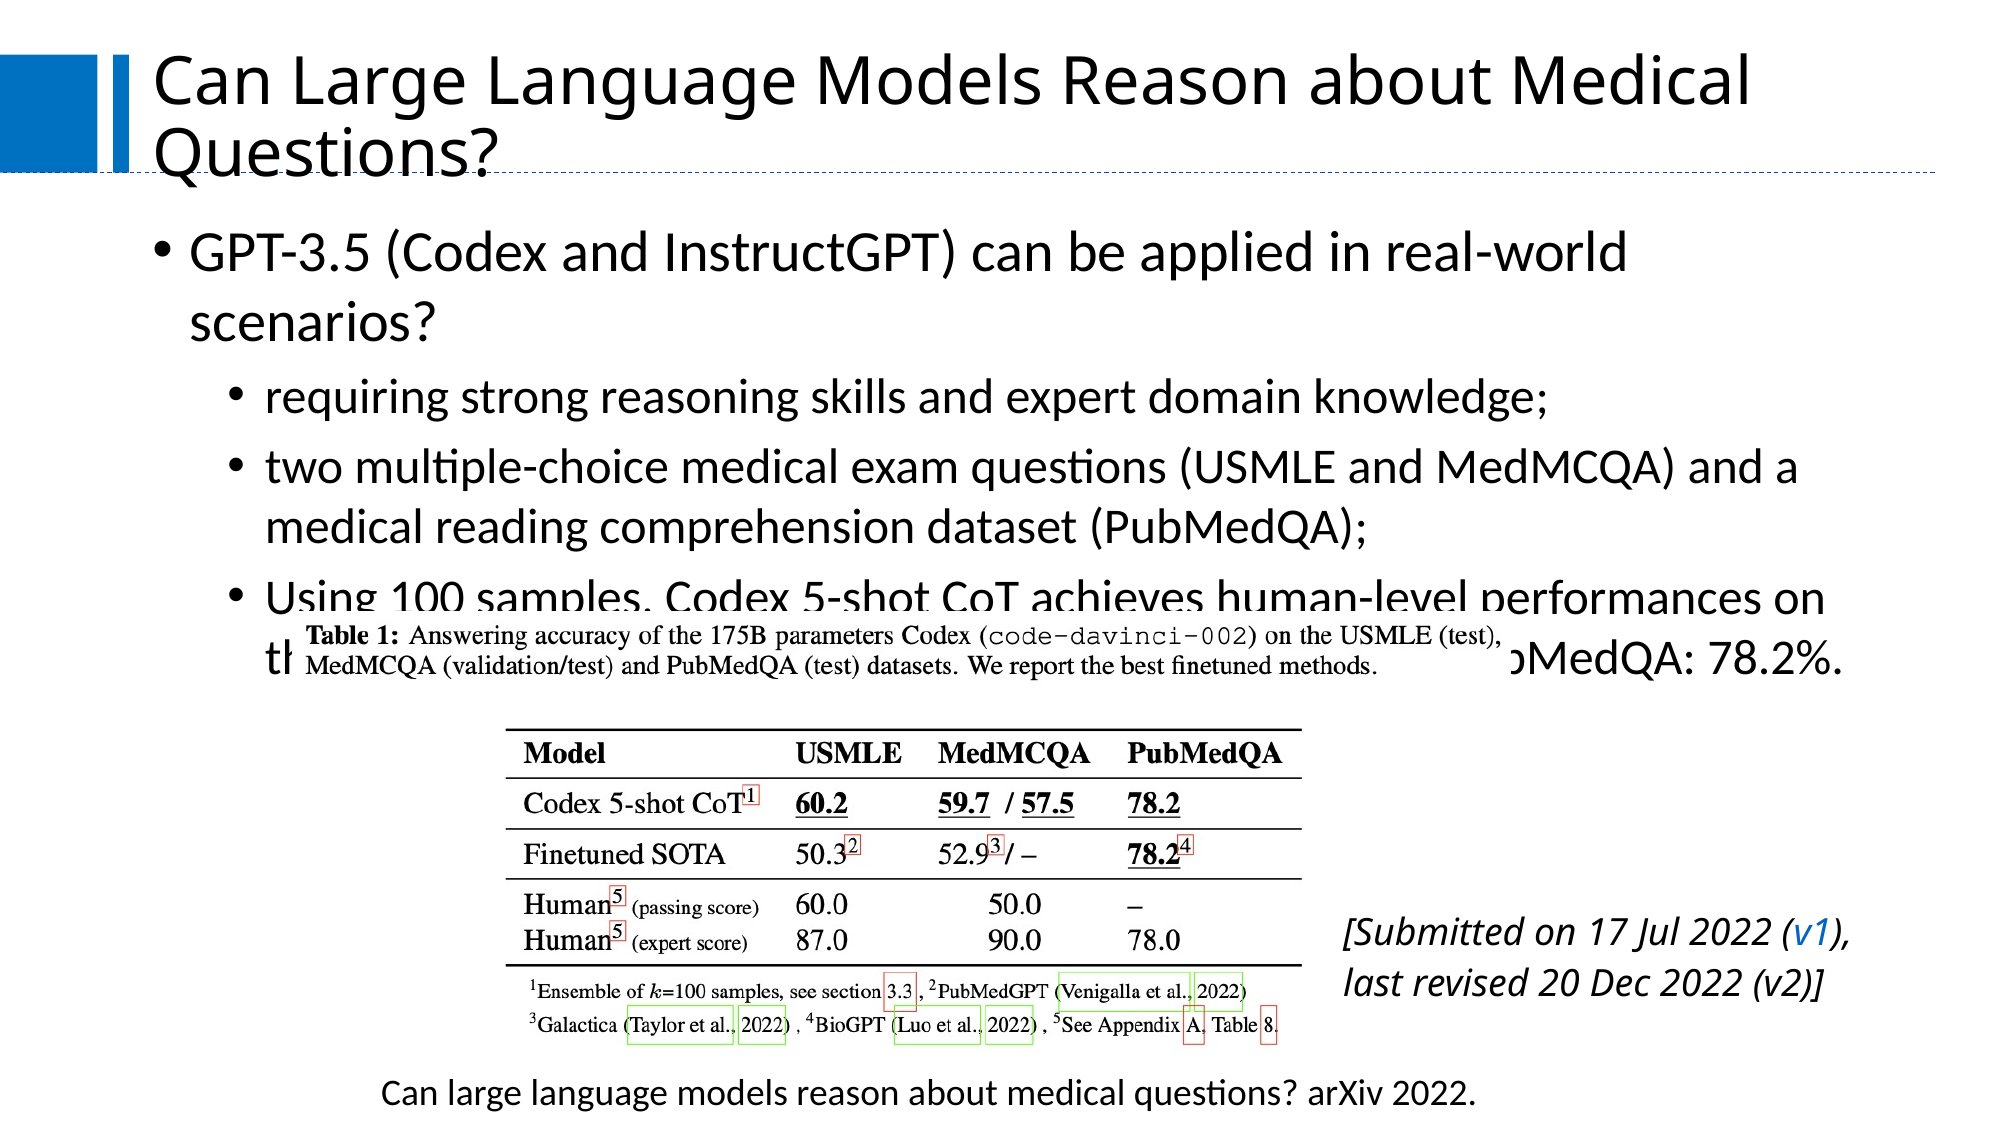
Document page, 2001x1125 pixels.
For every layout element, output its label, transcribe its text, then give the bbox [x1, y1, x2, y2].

title Can Large Language Models Reason about Medical Questions? [137, 59, 2000, 178]
list GPT-3.5 (Codex and InstructGPT) can be applied in real-world scenarios? requiring strong reasoning skills and expert domain knowledge; two multiple-choice medical exam questions (USMLE and MedMCQA) and a medical reading comprehension dataset (PubMedQA); Using 100 samples, Codex 5-shot CoT achieves human-level performances on the three datasets. USMLE: 60.2%, MedMCQA: 57.5% and PubMedQA: 78.2%. [137, 205, 1895, 1014]
text_box Can large language models reason about medical questions? arXiv 2022. [292, 1052, 1568, 1121]
text_box [Submitted on 17 Jul 2022 (v1), last revised 20 Dec 2022 (v2)] [1511, 900, 1982, 1012]
picture [292, 611, 1511, 1053]
